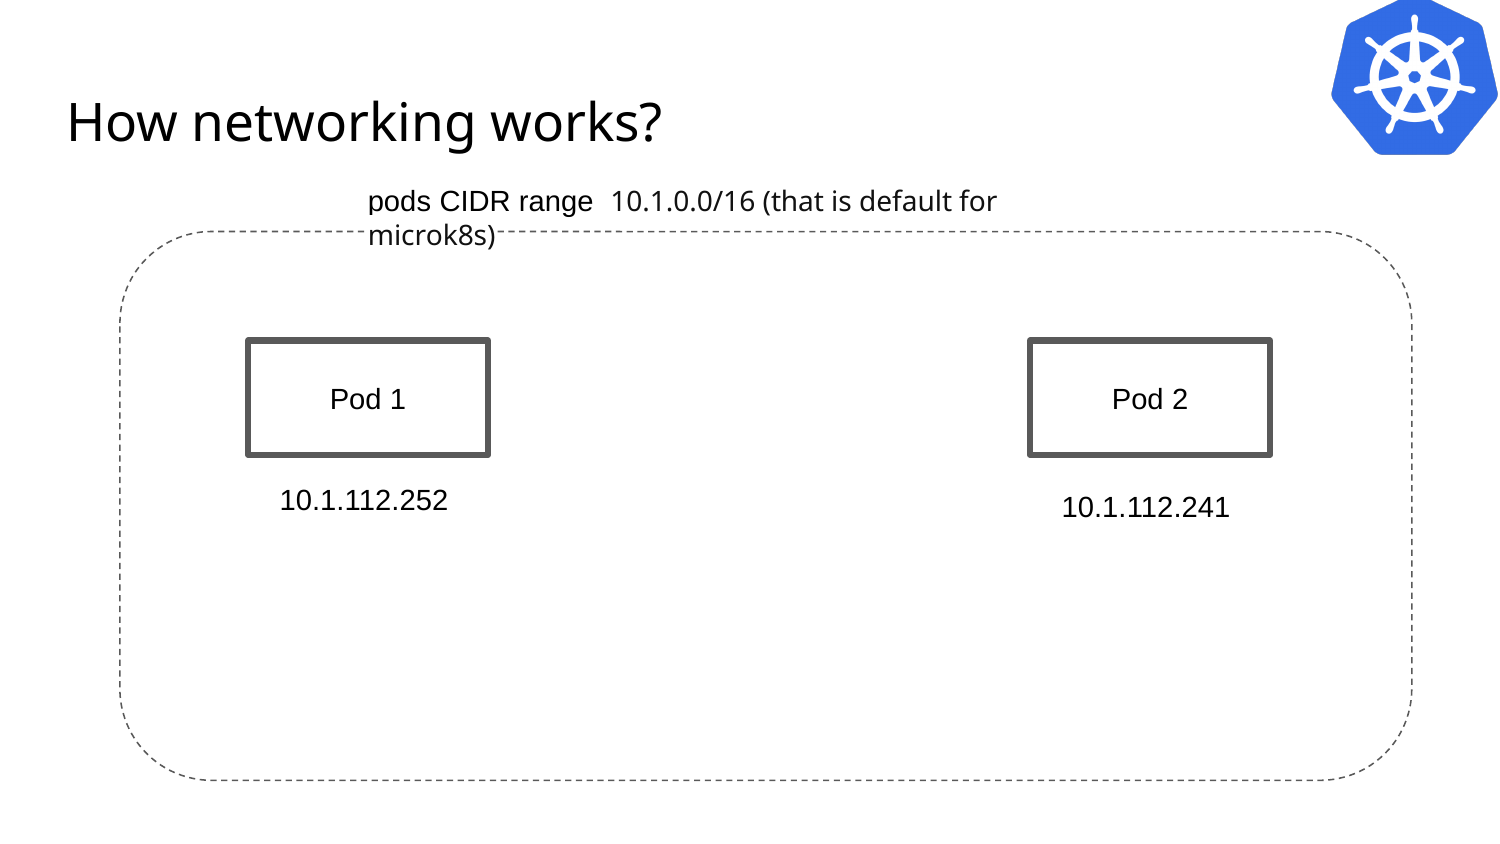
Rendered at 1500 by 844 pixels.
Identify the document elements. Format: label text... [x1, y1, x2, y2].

text_box Pod 1 [248, 340, 489, 455]
text_box Pod 2 [1030, 340, 1270, 455]
text_box [119, 231, 1412, 781]
text_box 10.1.112.241 [1046, 473, 1254, 538]
text_box pods CIDR range 10.1.0.0/16 (that is default for microk8s) [352, 166, 1148, 266]
picture [1329, 0, 1500, 157]
text_box 10.1.112.252 [264, 466, 472, 532]
title How networking works? [51, 72, 1449, 167]
